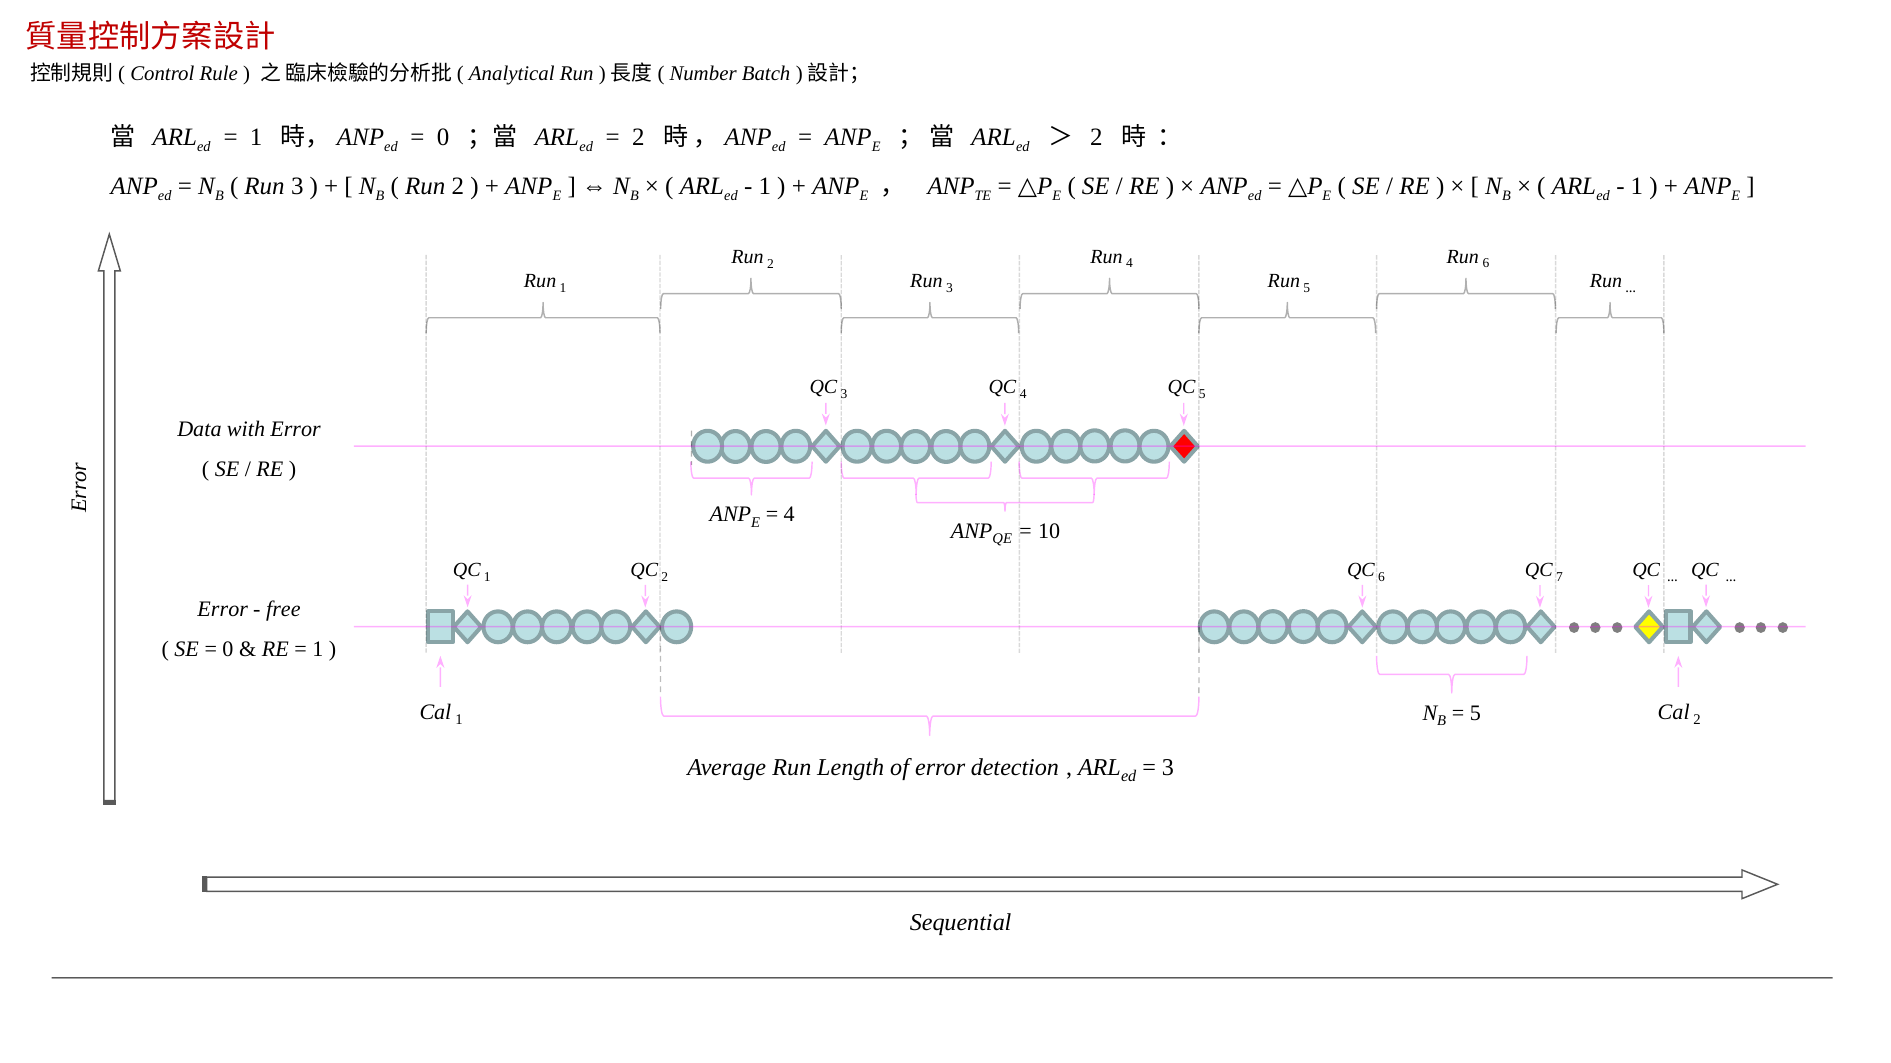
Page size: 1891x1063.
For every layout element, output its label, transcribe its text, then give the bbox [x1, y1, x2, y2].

text_box ANPTE = △PE ( SE / RE ) × ANPed = △PE ( SE / RE ) × [ NB × ( ARLed - 1 ) + ANPE ] [912, 145, 1864, 212]
text_box 控制規則( Control Rule ) 之 臨床檢驗的分析批( Analytical Run )長度( Number Batch )設計； [15, 52, 1270, 93]
text_box 當 ARLed = 1 時，ANPed = 0 ；當 ARLed = 2 時 ，ANPed = ANPE ； 當 ARLed ＞ 2 時 ： [95, 95, 1807, 162]
text_box ANPed = NB ( Run 3 ) + [ NB ( Run 2 ) + ANPE ] ⇔ NB × ( ARLed - 1 ) + ANPE ， [95, 162, 912, 212]
text_box 質量控制方案設計 [10, 9, 1045, 62]
picture [48, 230, 1807, 952]
